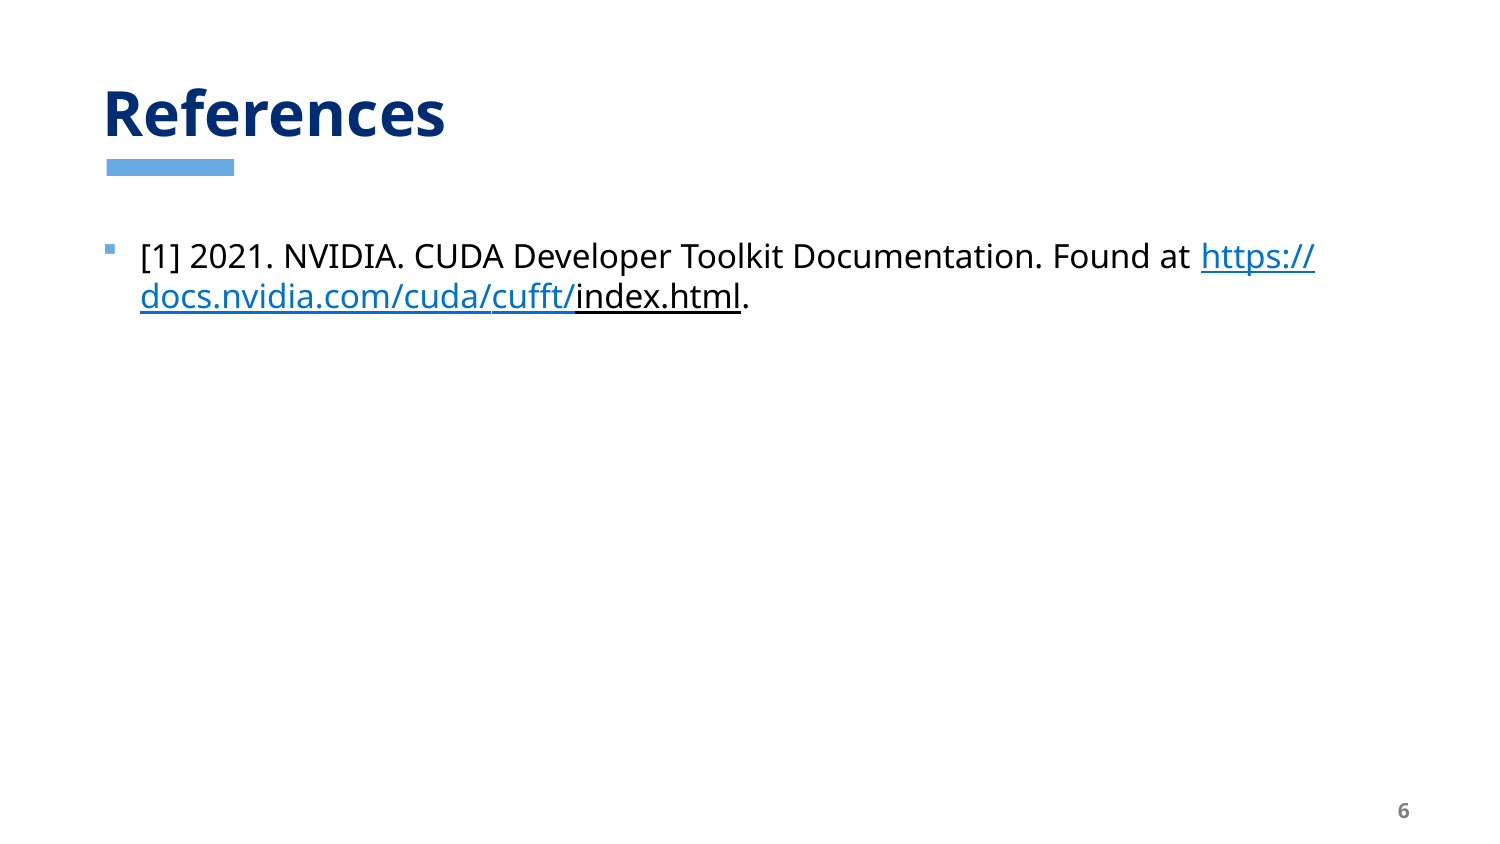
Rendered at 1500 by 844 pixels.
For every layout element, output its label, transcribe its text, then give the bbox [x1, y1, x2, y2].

title References [87, 74, 1414, 159]
list [1] 2021. NVIDIA. CUDA Developer Toolkit Documentation. Found at https://docs.nvidia.com/cuda/cufft/index.html. [87, 228, 1414, 733]
